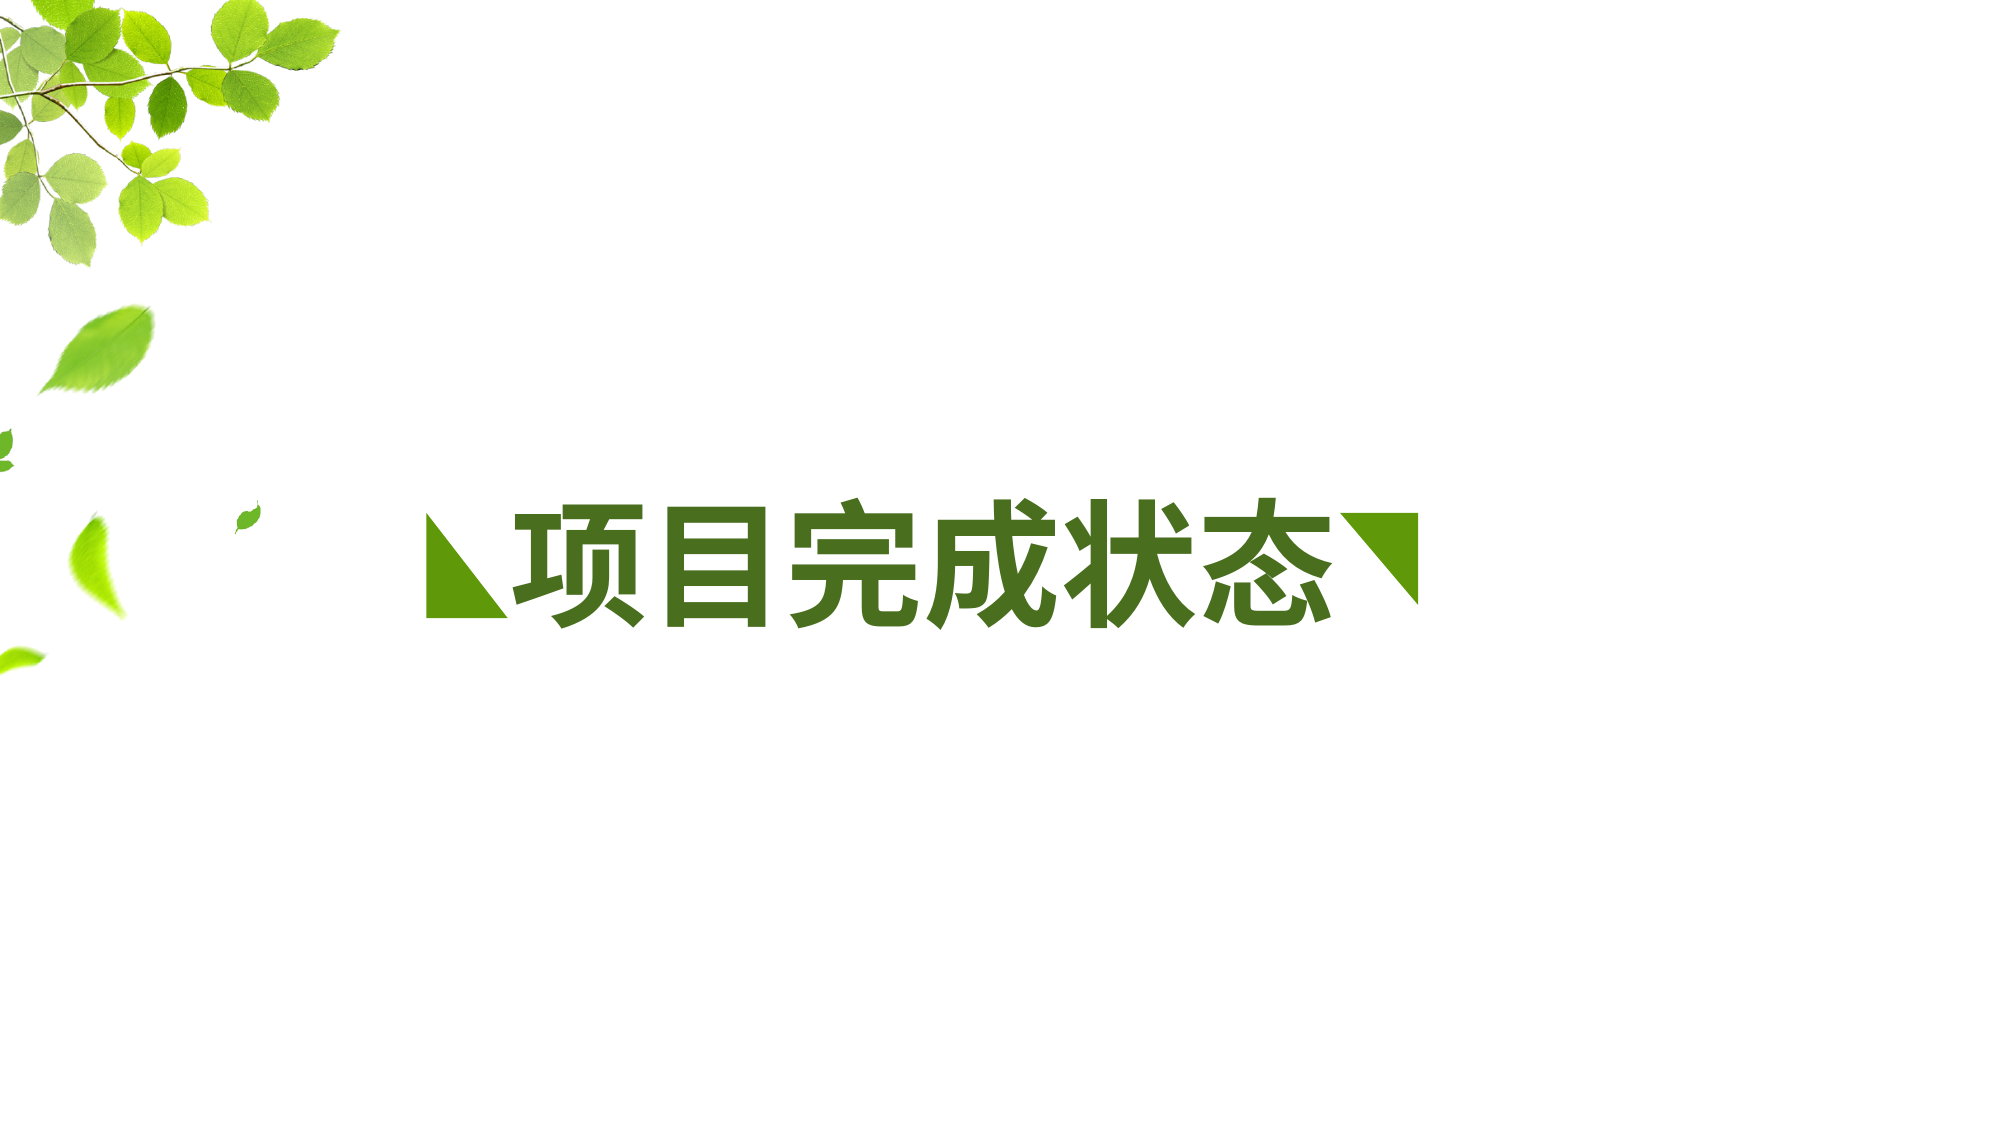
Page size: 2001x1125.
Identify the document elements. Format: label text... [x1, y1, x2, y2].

text_box [425, 509, 495, 620]
text_box [1337, 511, 1420, 608]
text_box 项目完成状态 [495, 471, 1351, 652]
picture [0, 0, 422, 755]
